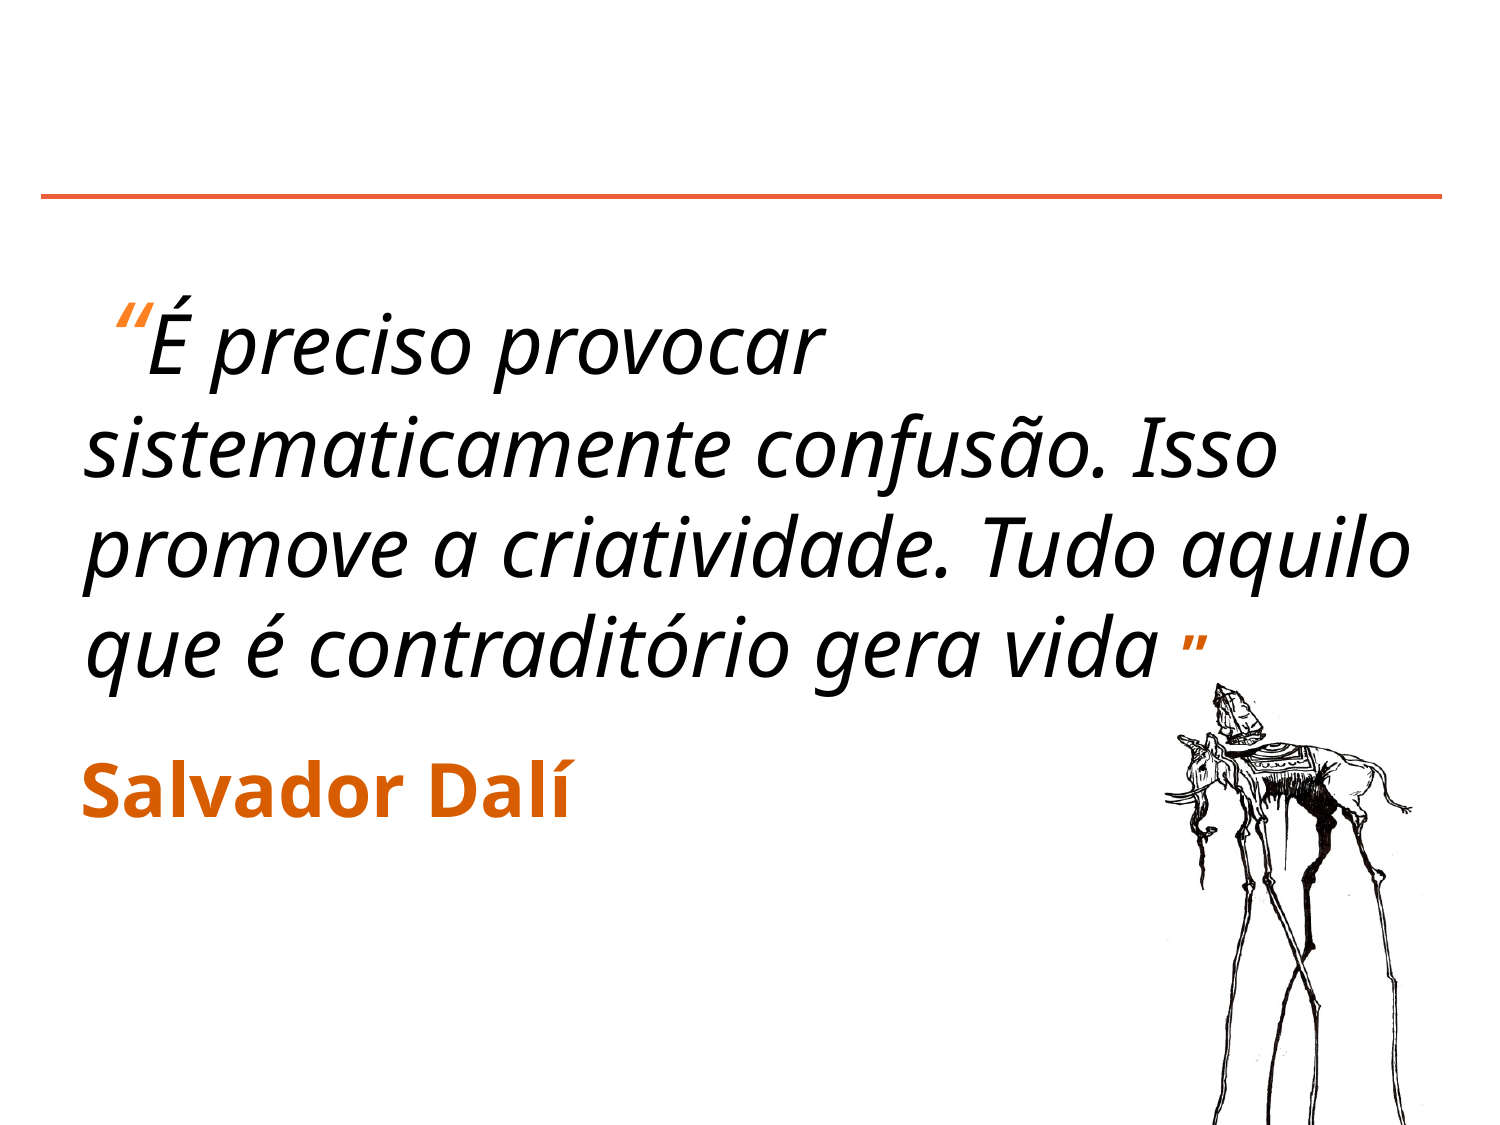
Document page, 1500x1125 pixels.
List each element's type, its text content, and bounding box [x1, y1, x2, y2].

picture [1158, 675, 1431, 1125]
list “É preciso provocar sistematicamente confusão. Isso promove a criatividade. Tudo aquilo que é contraditório gera vida ” [69, 266, 1431, 922]
text_box Salvador Dalí [65, 735, 588, 840]
